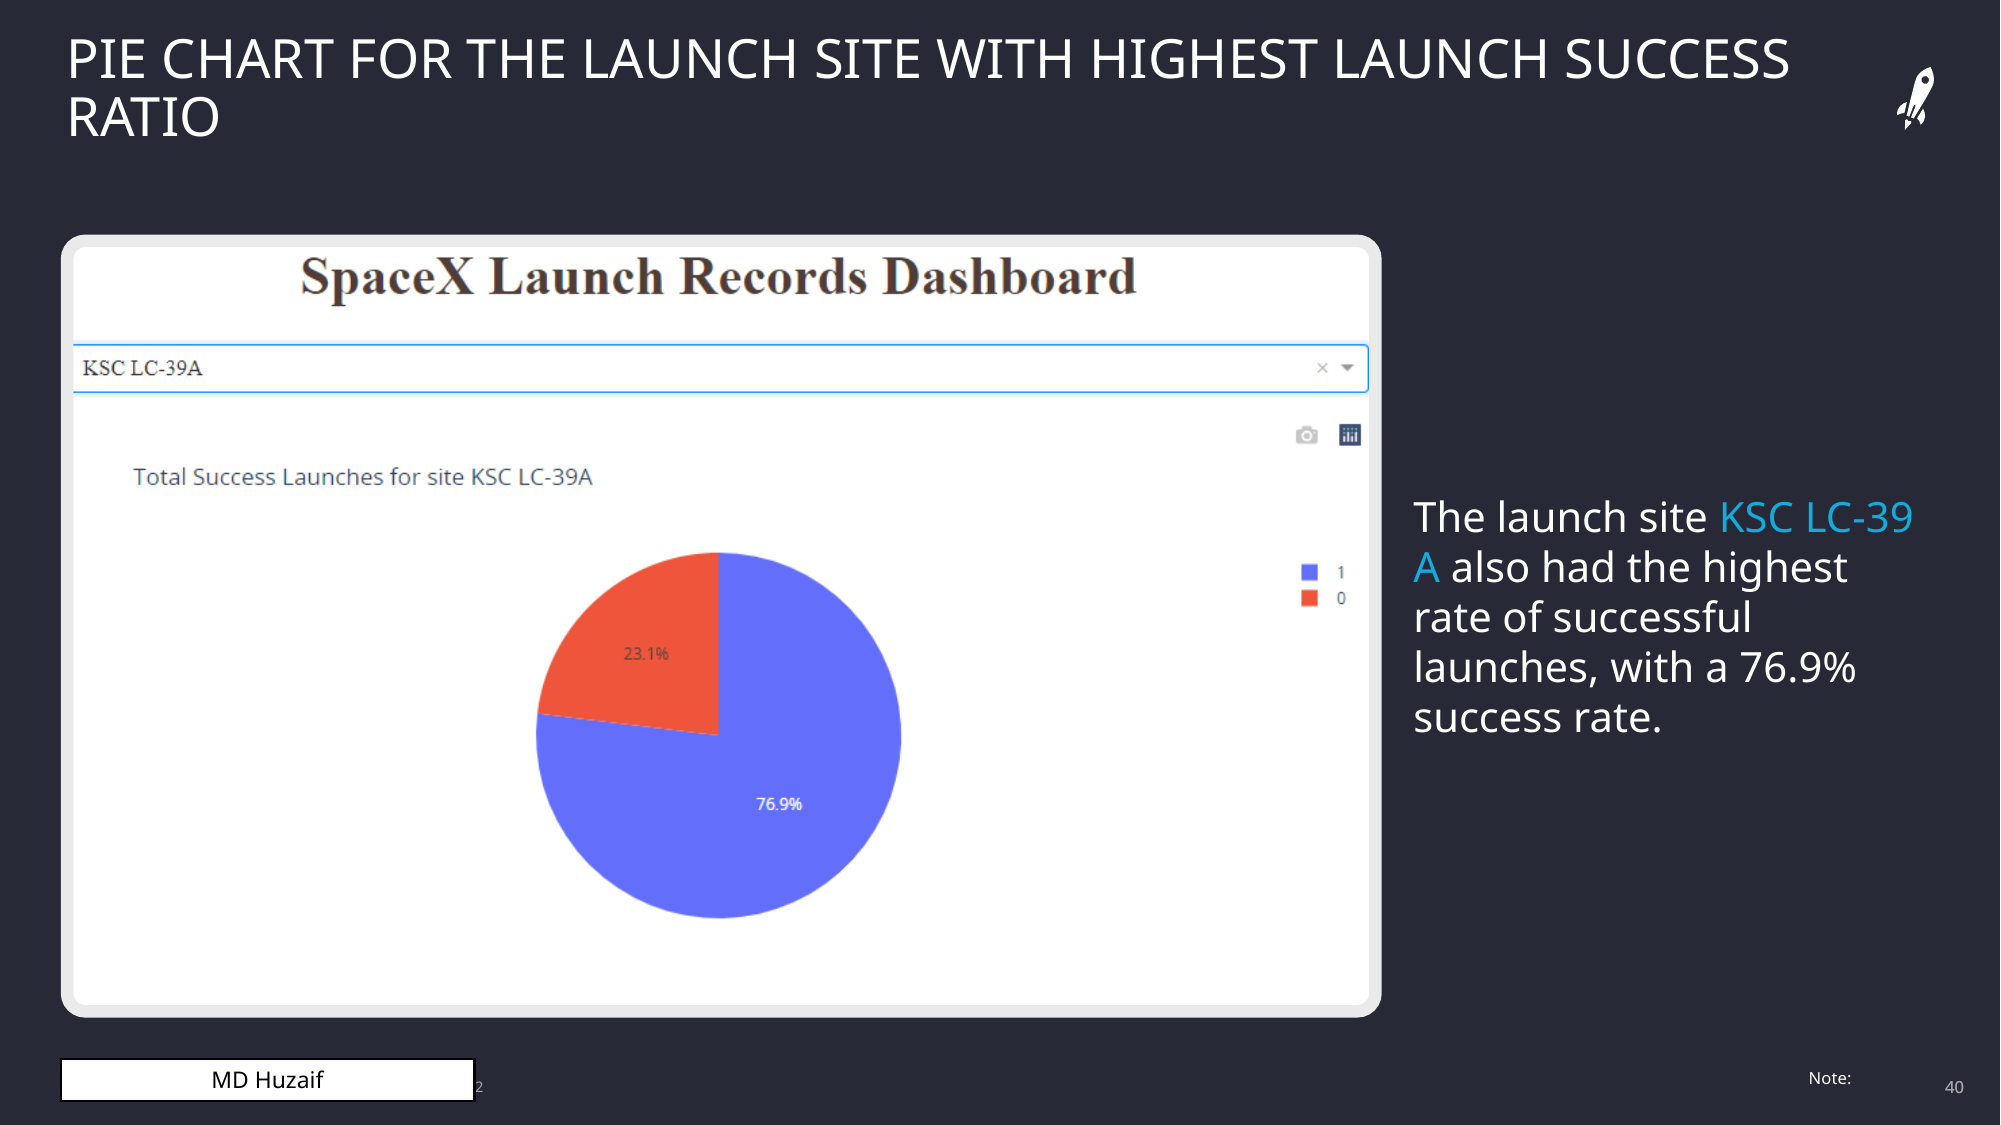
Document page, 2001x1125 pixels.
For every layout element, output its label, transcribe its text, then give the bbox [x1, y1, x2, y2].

text_box MD Huzaif [60, 1058, 476, 1102]
text_box The launch site KSC LC-39 A also had the highest rate of successful launches, with a 76.9% success rate. [1413, 237, 1938, 995]
title Pie chart for the launch site with highest launch success ratio [66, 30, 1863, 149]
picture [67, 240, 1376, 1012]
